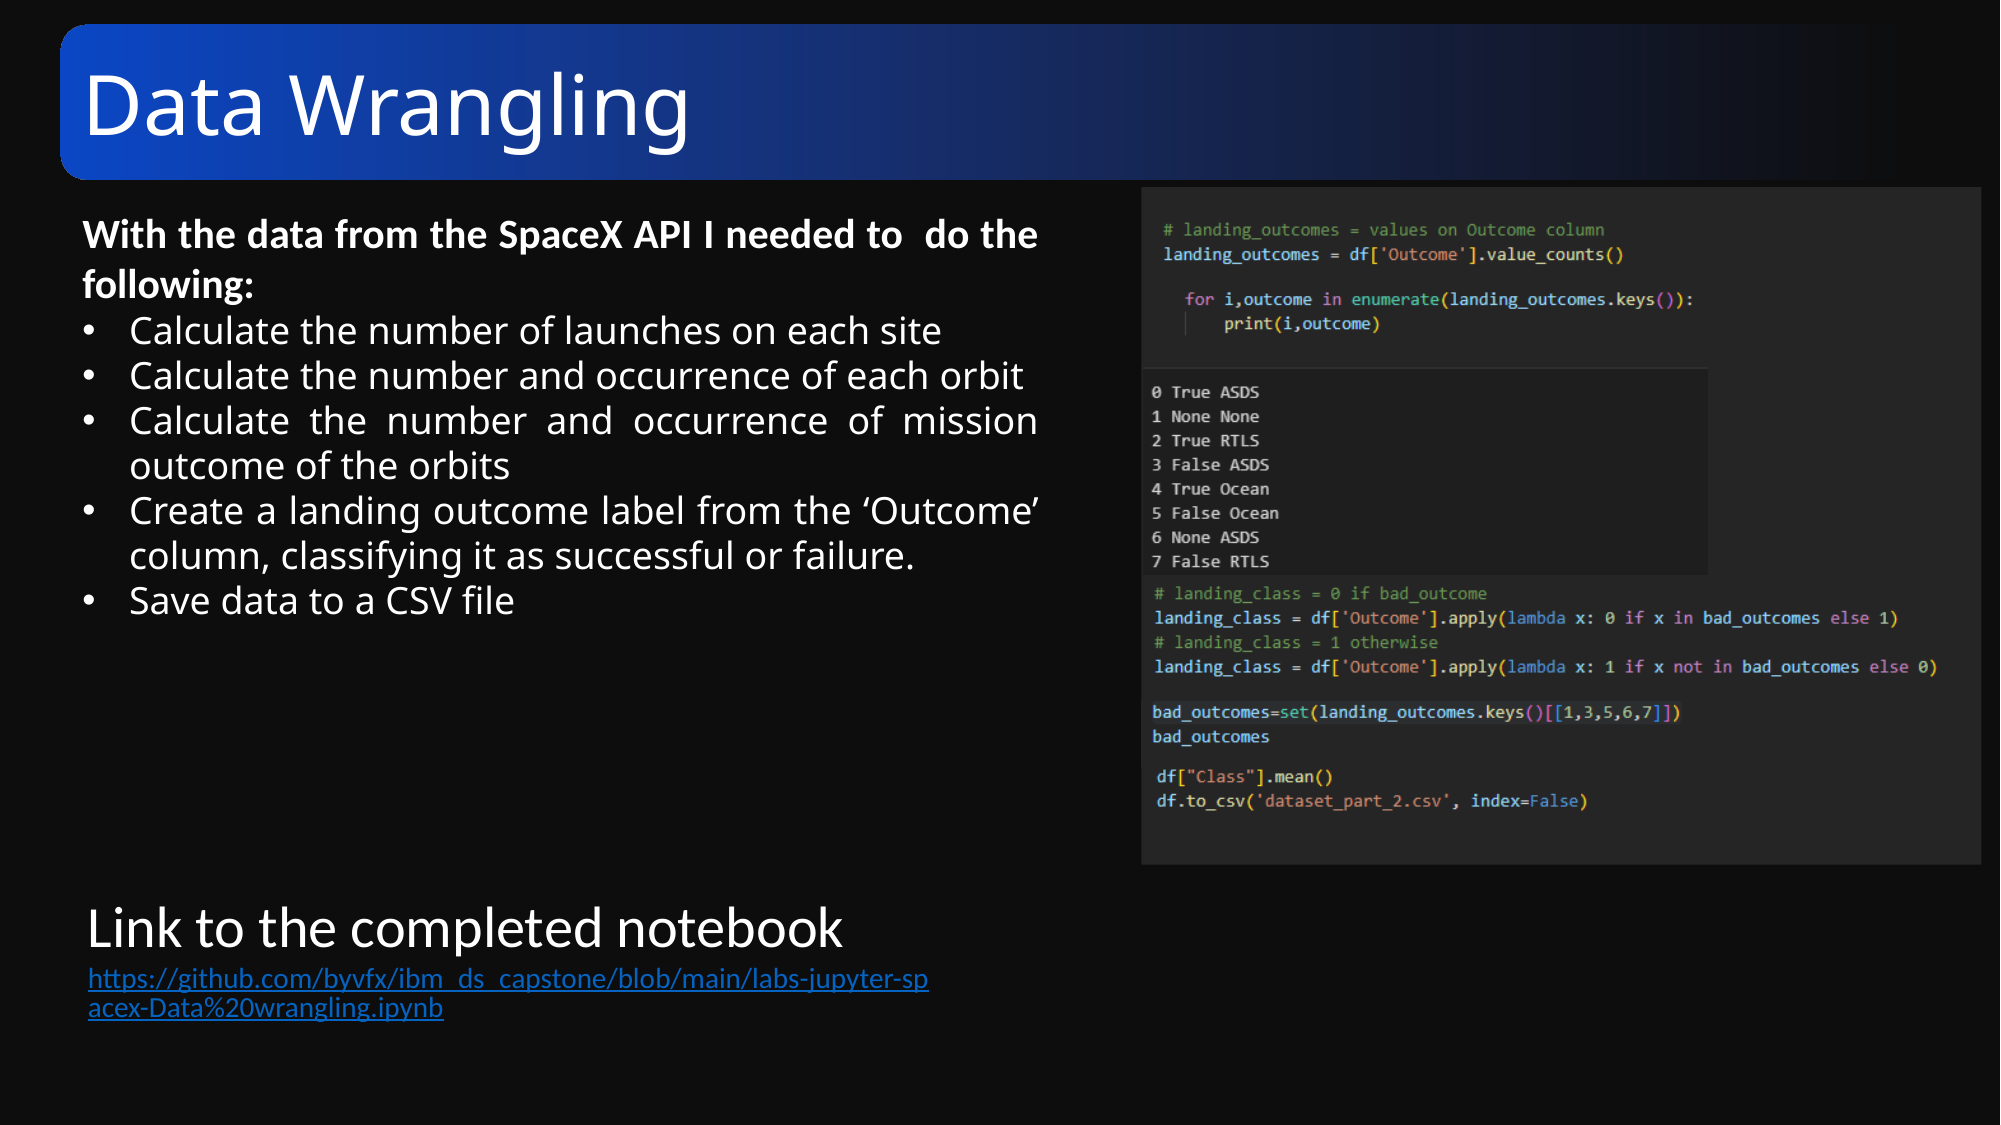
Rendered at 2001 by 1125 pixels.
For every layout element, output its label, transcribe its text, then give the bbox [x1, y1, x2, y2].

text_box [0, 0, 2000, 1125]
text_box With the data from the SpaceX API I needed to do the following: Calculate the number of launches on each site Calculate the number and occurrence of each orbit Calculate the number and occurrence of mission outcome of the orbits Create a landing outcome label from the ‘Outcome’ column, classifying it as successful or failure. Save data to a CSV file [67, 199, 1055, 675]
text_box Link to the completed notebook https://github.com/byvfx/ibm_ds_capstone/blob/main/labs-jupyter-spacex-Data%20wrangling.ipynb [73, 881, 946, 1002]
text_box Data Wrangling [59, 23, 1921, 181]
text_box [1141, 206, 1956, 826]
text_box [1140, 186, 1982, 866]
